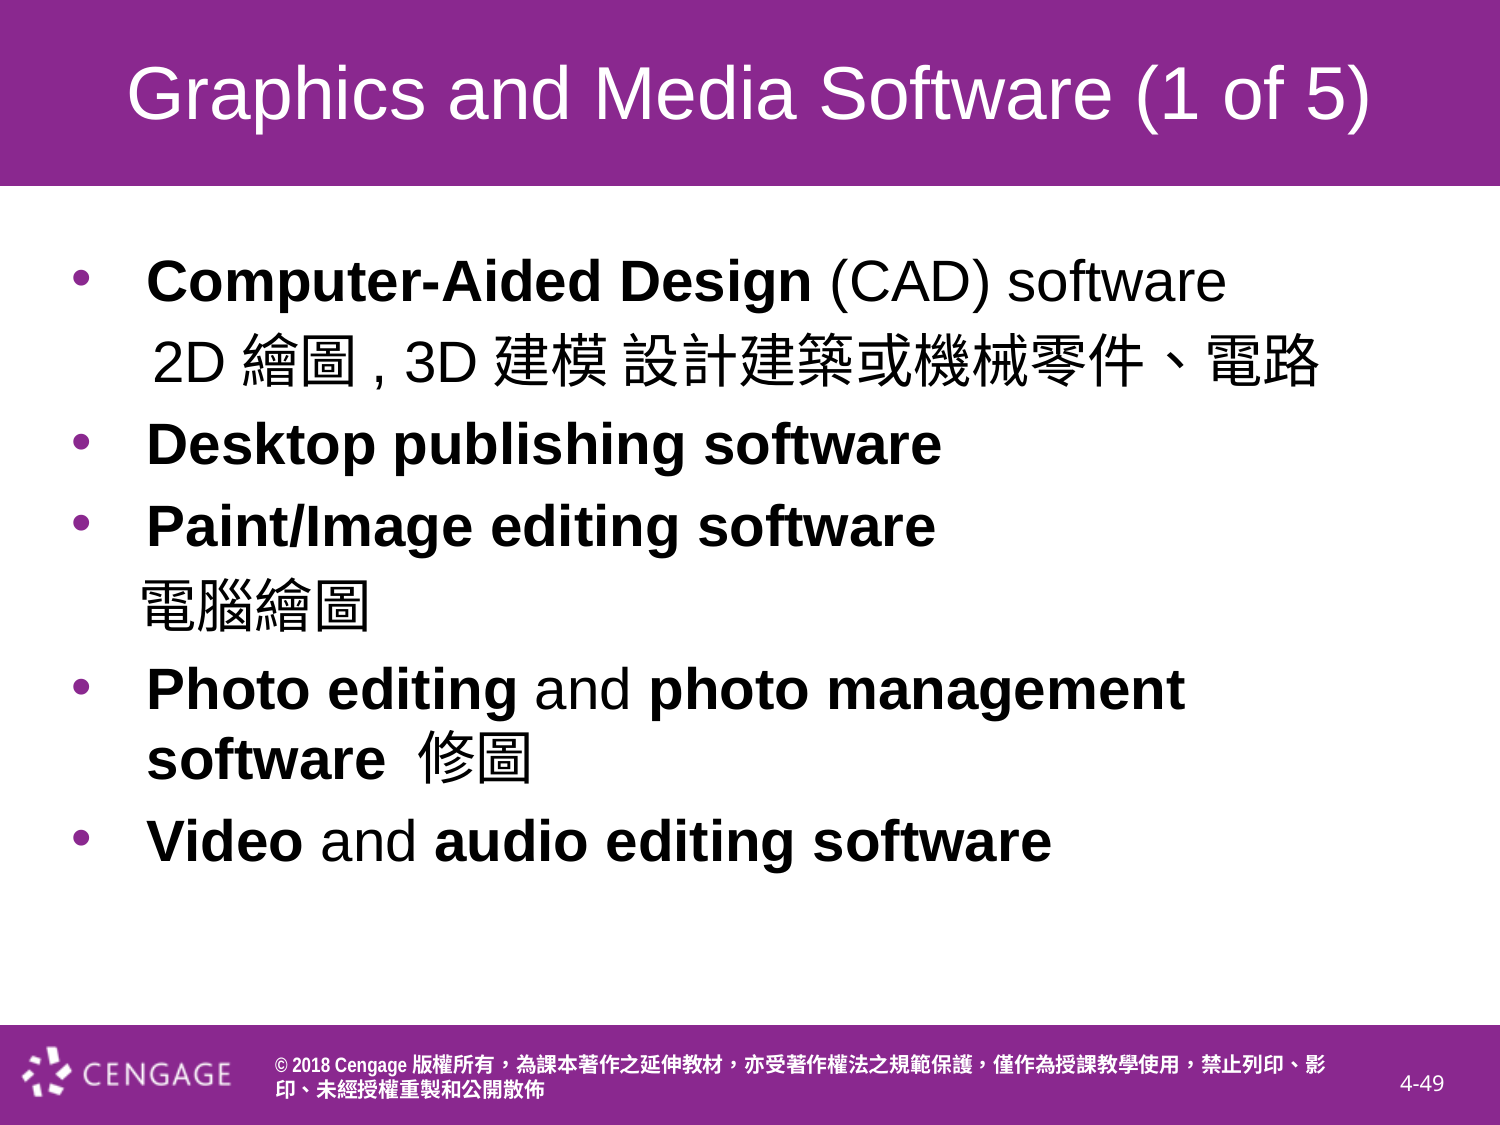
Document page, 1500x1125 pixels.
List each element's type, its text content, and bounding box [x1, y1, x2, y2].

title Graphics and Media Software (1 of 5) [7, 4, 1493, 175]
list Computer-Aided Design (CAD) software 2D繪圖, 3D建模 設計建築或機械零件、電路 Desktop publishing software Paint/Image editing software 電腦繪圖 Photo editing and photo management software 修圖 Video and audio editing software [56, 235, 1410, 988]
picture [12, 1037, 236, 1105]
